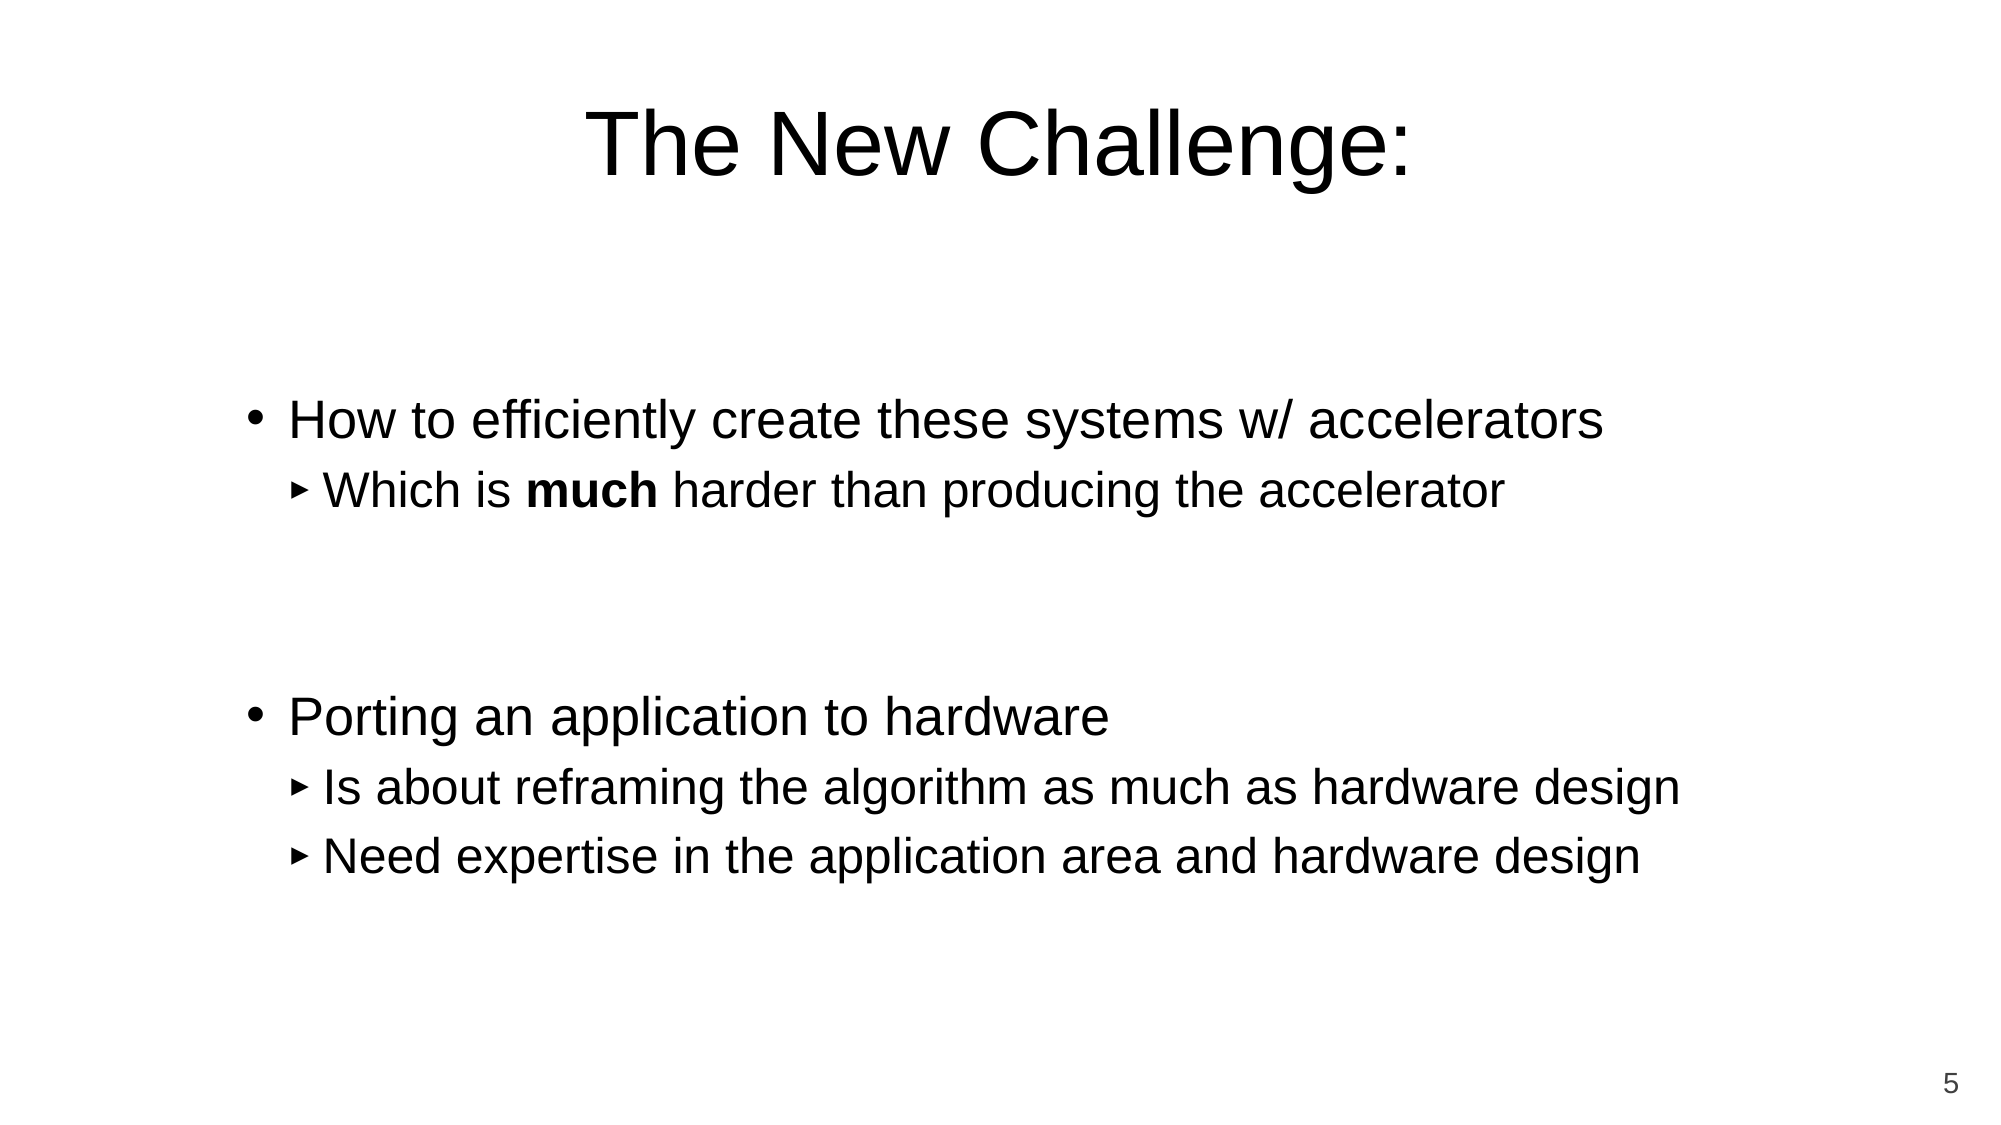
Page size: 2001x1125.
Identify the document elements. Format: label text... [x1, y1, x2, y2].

list How to efficiently create these systems w/ accelerators Which is much harder than producing the accelerator Porting an application to hardware Is about reframing the algorithm as much as hardware design Need expertise in the application area and hardware design [216, 262, 1900, 1005]
slide_number 5 [1507, 1056, 1974, 1117]
title The New Challenge: [99, 45, 1900, 233]
